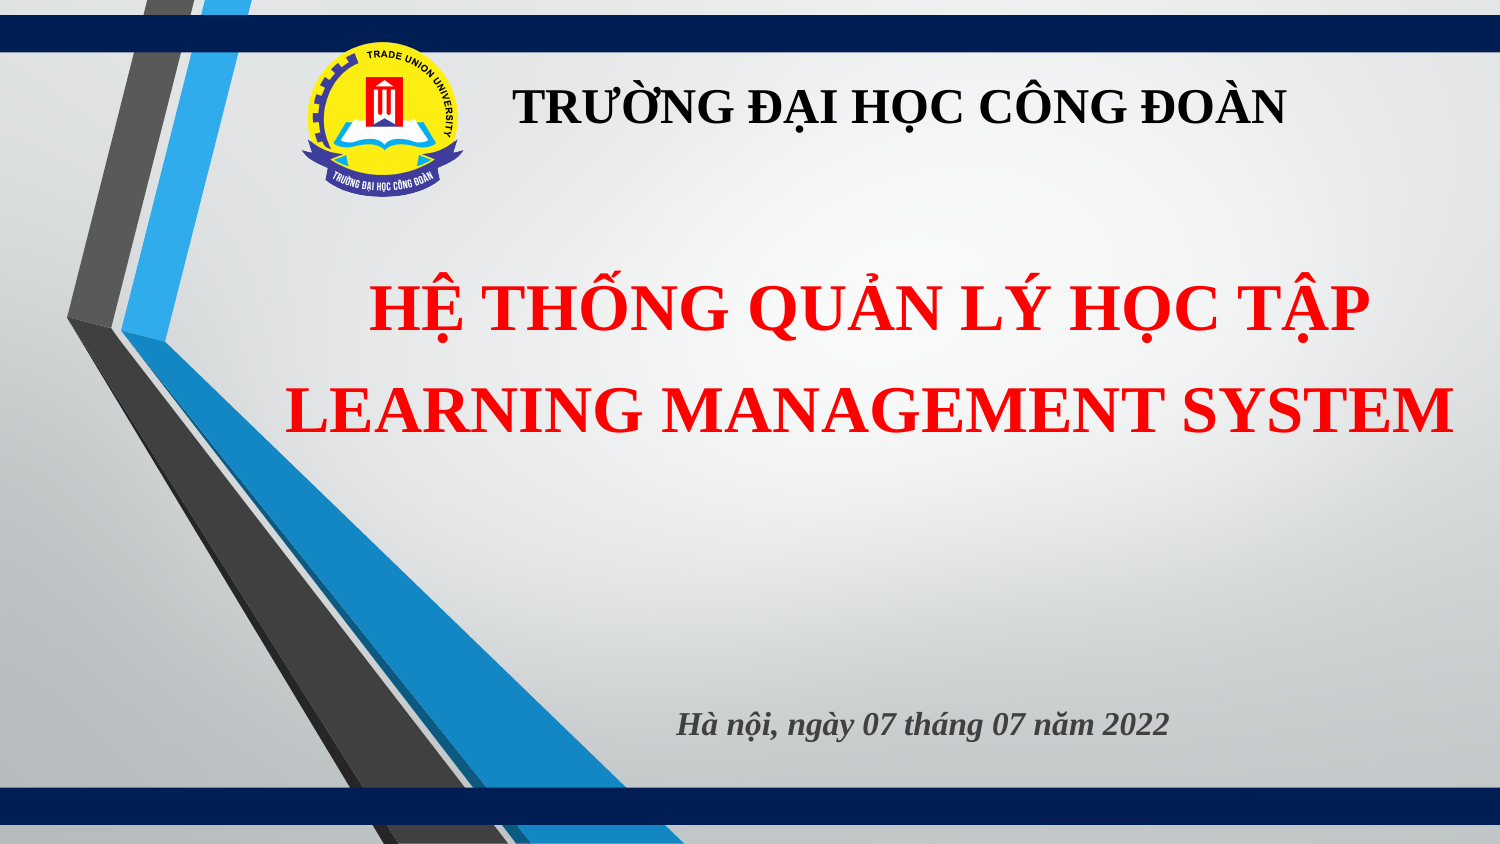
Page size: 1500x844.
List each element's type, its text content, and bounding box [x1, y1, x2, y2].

text_box [0, 14, 1500, 54]
subtitle HỆ THỐNG QUẢN LÝ HỌC TẬP LEARNING MANAGEMENT SYSTEM [241, 256, 1500, 440]
title TRƯỜNG ĐẠI HỌC CÔNG ĐOÀN [482, 80, 1303, 141]
picture [300, 42, 464, 198]
text_box Hà nội, ngày 07 tháng 07 năm 2022 [661, 695, 1248, 750]
text_box [0, 786, 1500, 826]
